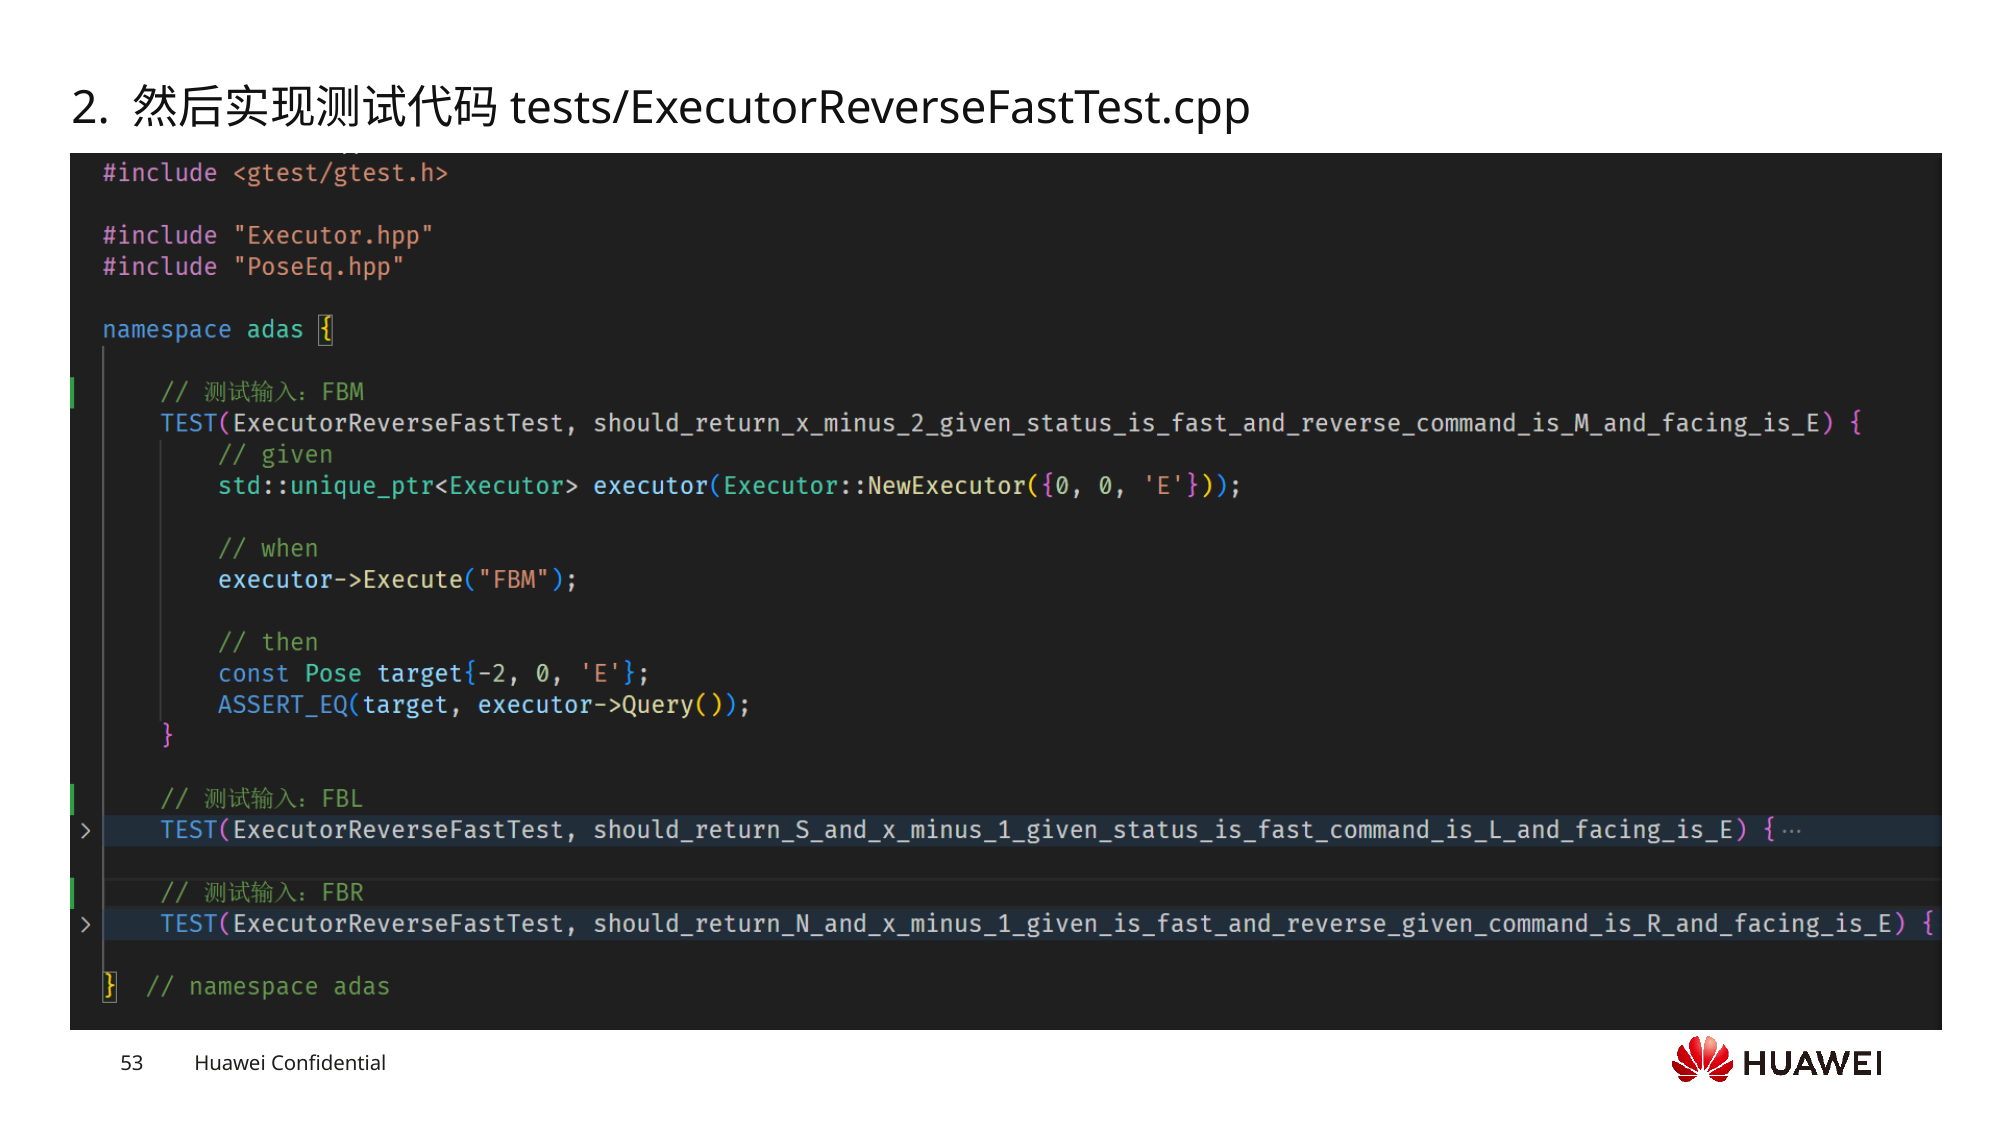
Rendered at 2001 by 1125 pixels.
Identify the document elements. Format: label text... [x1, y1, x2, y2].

picture [70, 153, 1942, 1030]
list 2. 然后实现测试代码tests/ExecutorReverseFastTest.cpp [57, 43, 1819, 845]
picture [1672, 1036, 1881, 1082]
